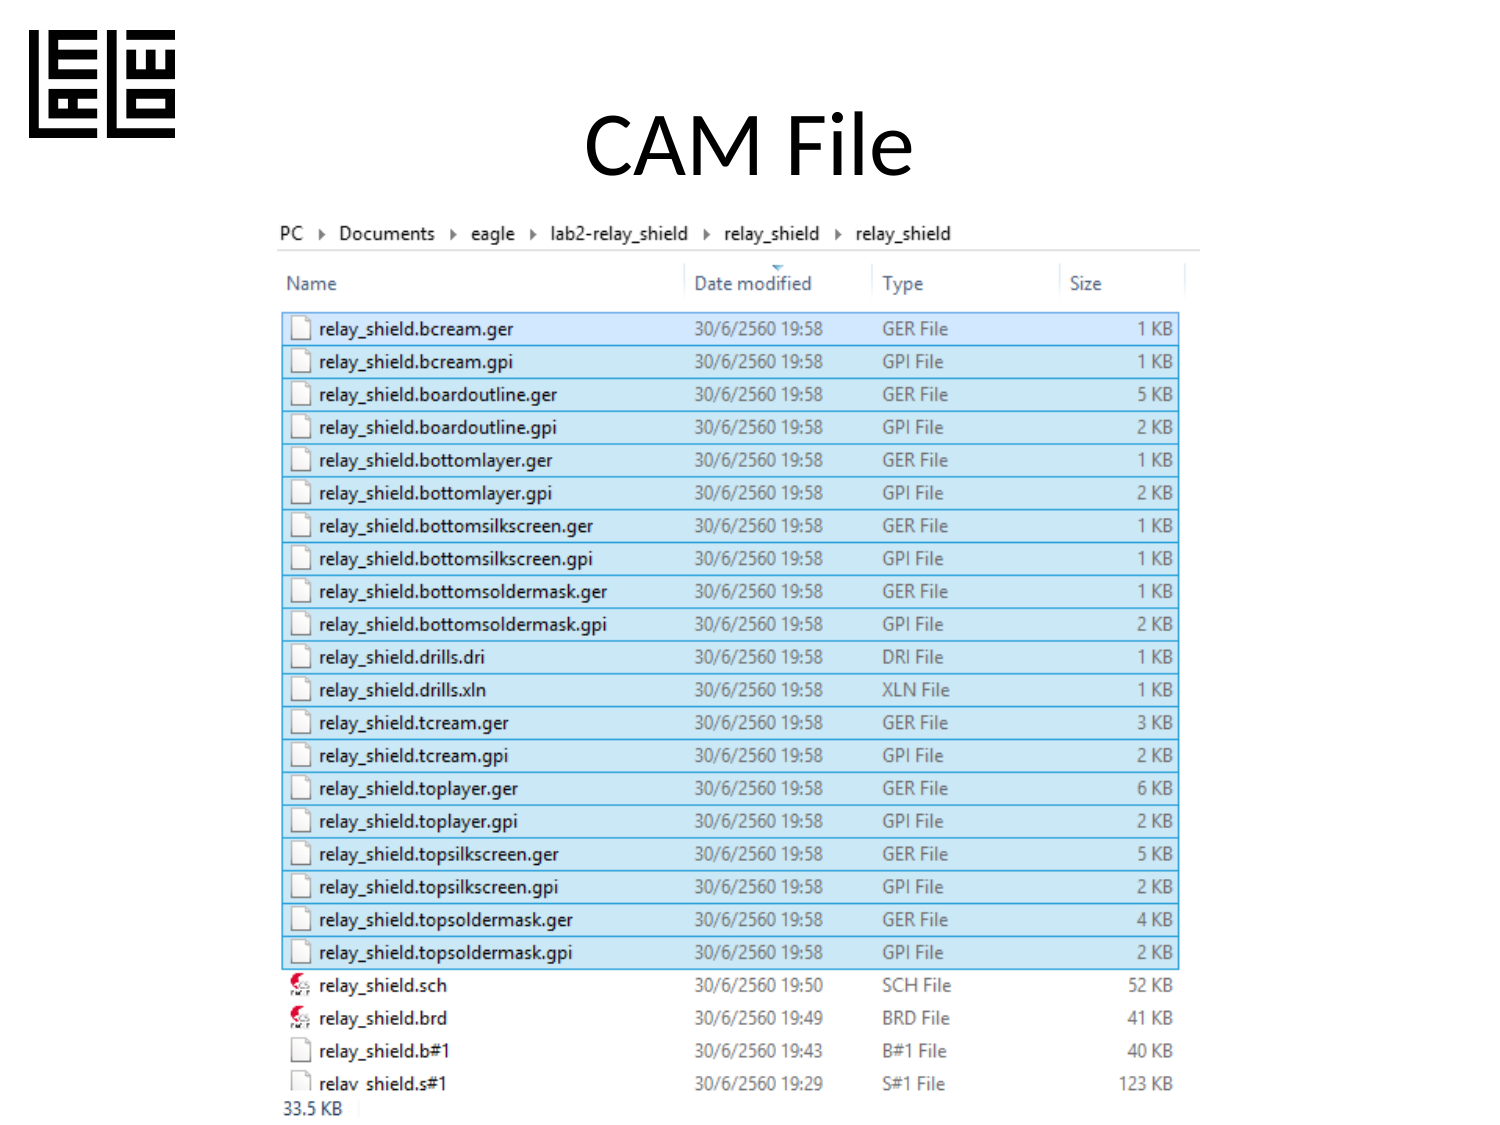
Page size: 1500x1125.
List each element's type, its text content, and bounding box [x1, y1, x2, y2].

picture [277, 220, 1200, 1125]
picture [29, 30, 175, 138]
title CAM File [75, 45, 1425, 233]
